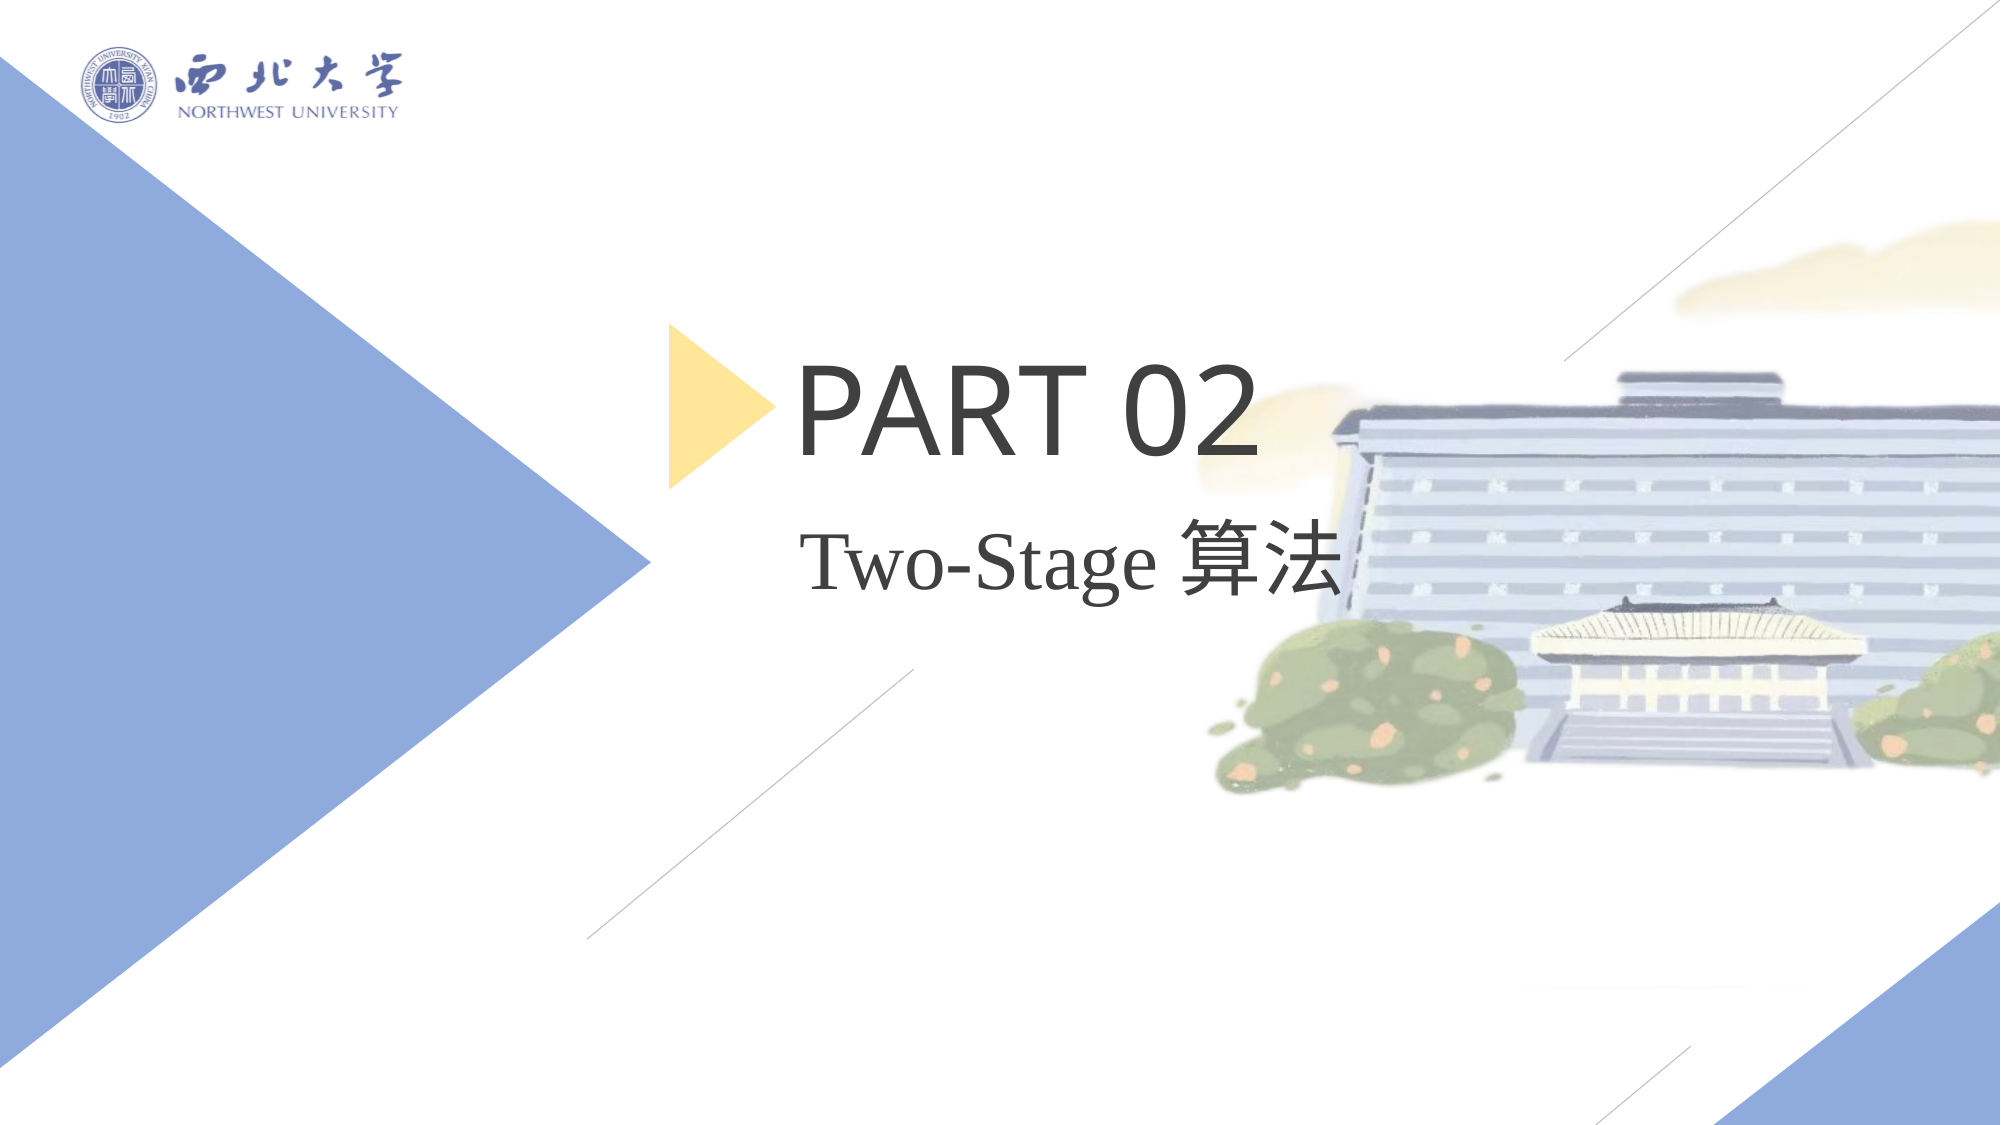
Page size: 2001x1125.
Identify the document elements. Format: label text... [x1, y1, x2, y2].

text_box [1564, 0, 2000, 362]
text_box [1595, 1046, 1691, 1125]
text_box PART 02 [776, 323, 1145, 488]
picture [32, 0, 454, 161]
text_box [0, 55, 653, 1070]
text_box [586, 669, 914, 940]
text_box [1711, 989, 2000, 1125]
text_box [668, 321, 776, 492]
picture [1145, 0, 2000, 989]
text_box Two-Stage算法 [784, 498, 1145, 614]
